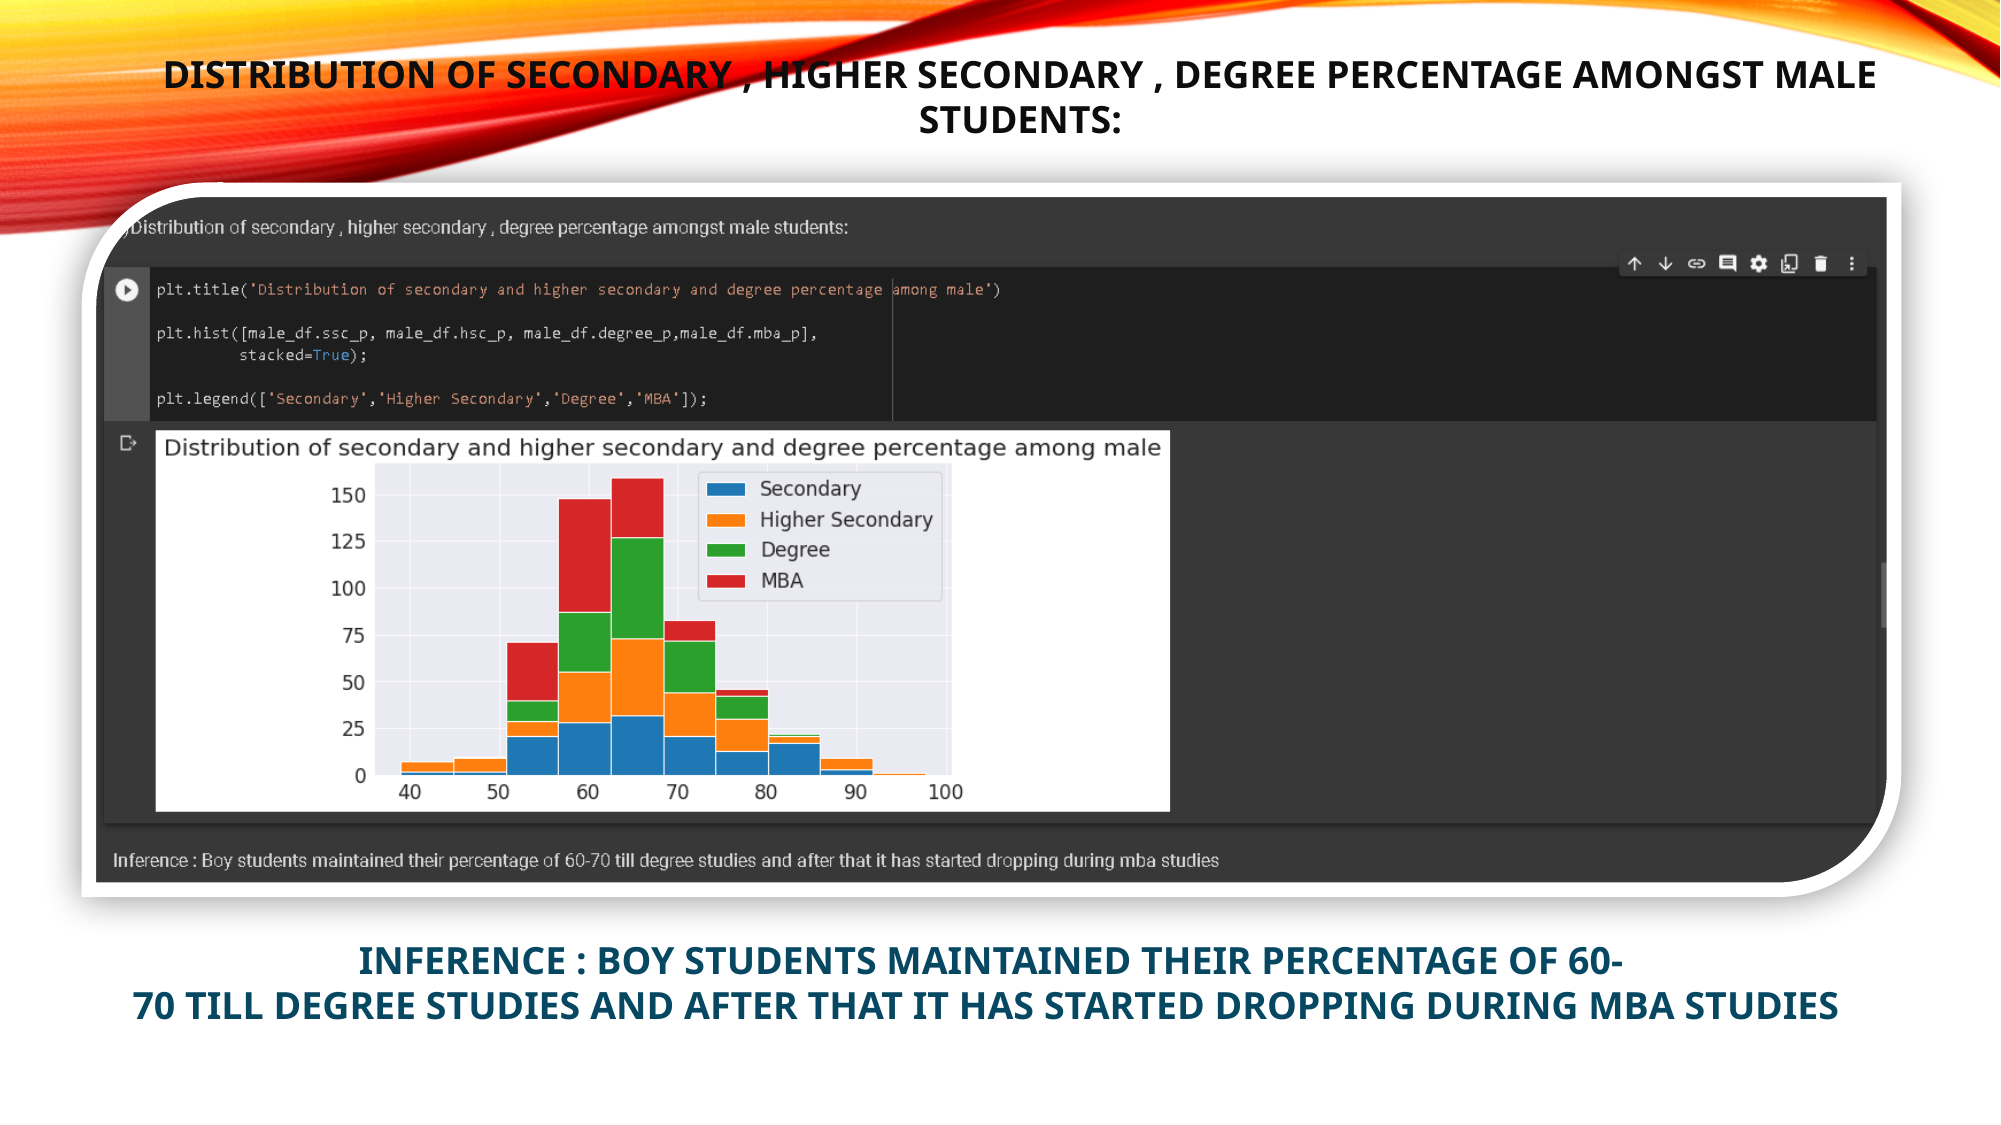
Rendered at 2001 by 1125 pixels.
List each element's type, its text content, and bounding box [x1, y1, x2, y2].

text_box INFERENCE : BOY STUDENTS MAINTAINED THEIR PERCENTAGE OF 60-70 TILL DEGREE STUDIES AND AFTER THAT IT HAS STARTED DROPPING DURING MBA STUDIES [88, 929, 1894, 1080]
picture [0, 0, 2000, 890]
text_box DISTRIBUTION OF SECONDARY , HIGHER SECONDARY , DEGREE PERCENTAGE AMONGST MALE STUDENTS: [146, 44, 1895, 149]
